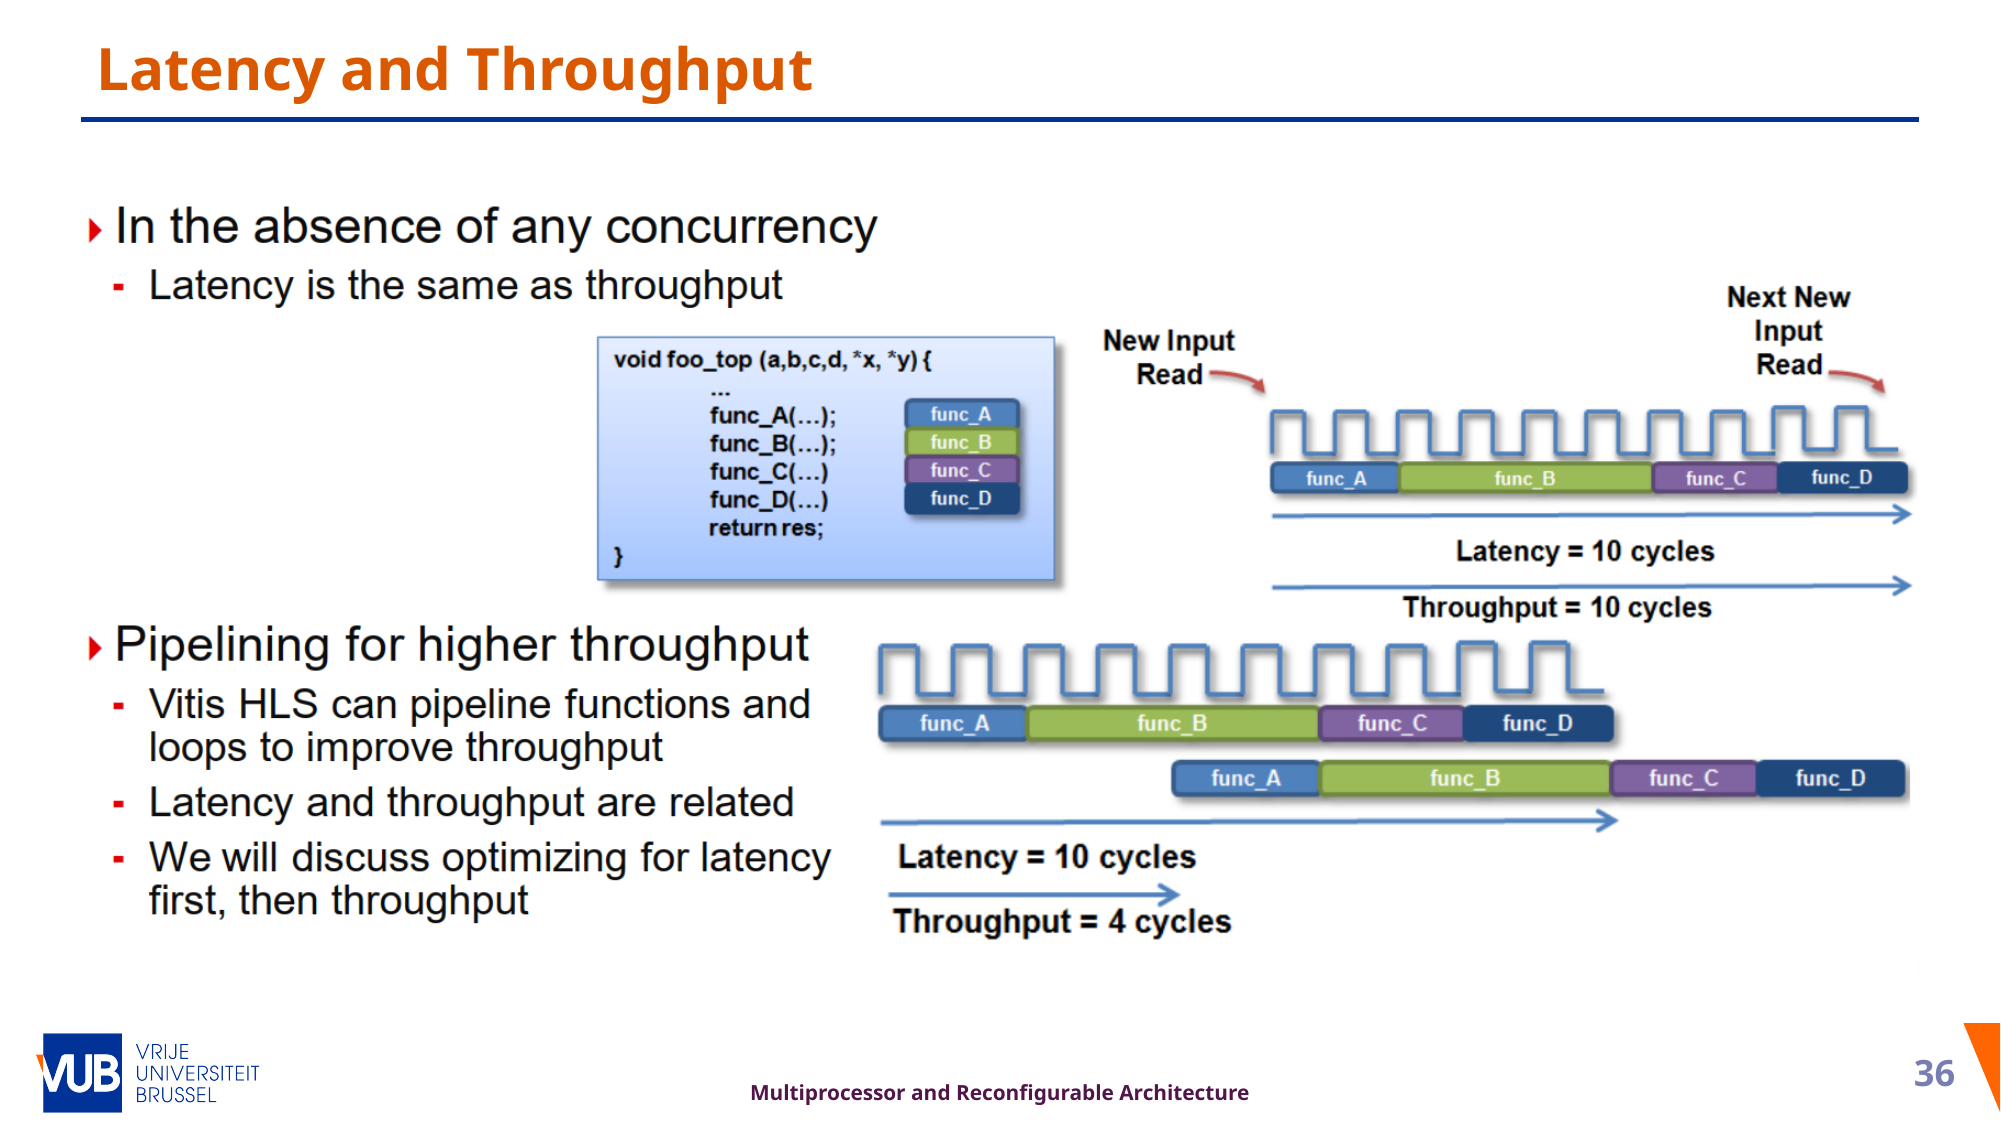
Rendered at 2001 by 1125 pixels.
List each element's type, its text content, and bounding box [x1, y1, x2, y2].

picture [29, 1023, 266, 1123]
picture [81, 179, 1920, 975]
slide_number 35 [1520, 1042, 1971, 1103]
title Latency and Throughput [81, 22, 1920, 122]
